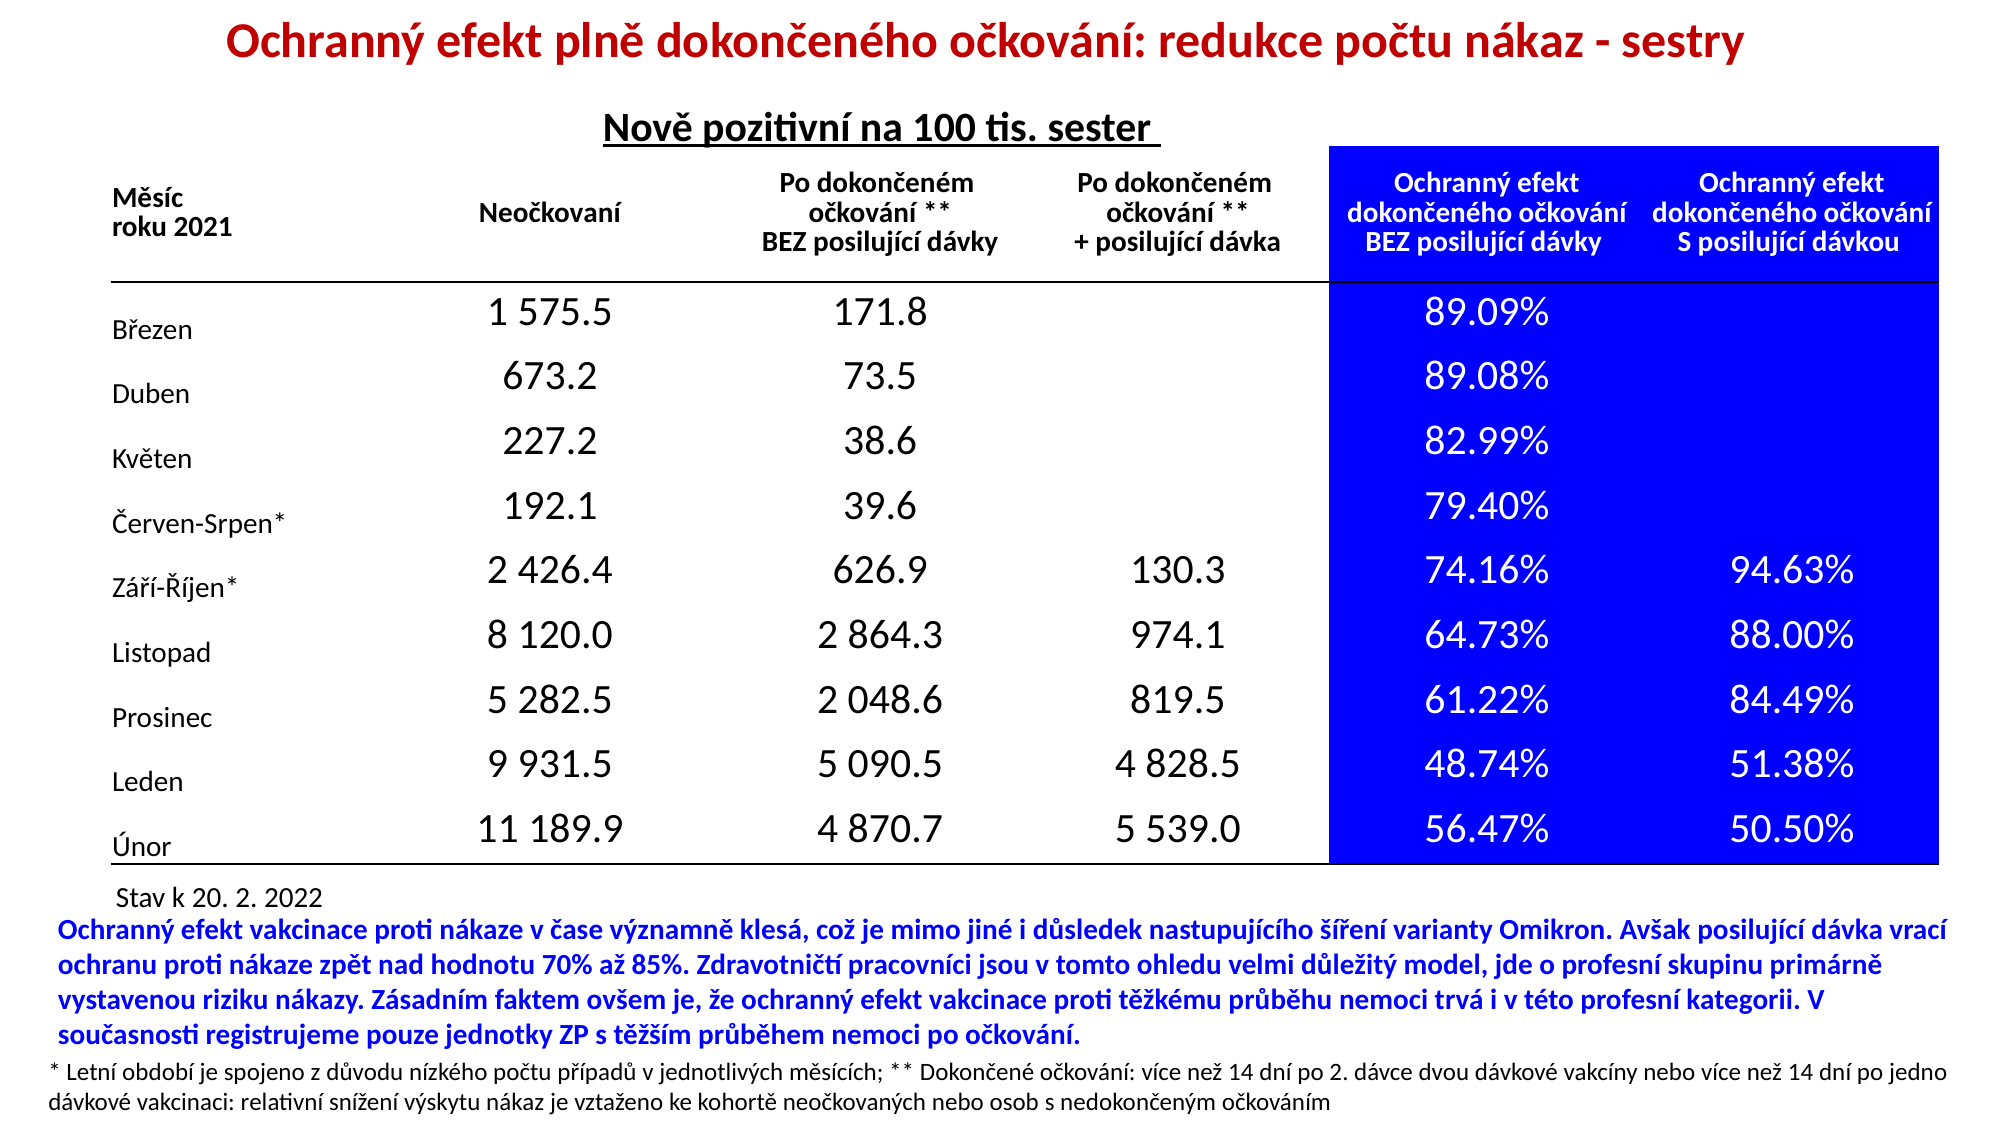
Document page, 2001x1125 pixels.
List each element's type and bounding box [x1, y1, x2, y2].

table_cell [111, 146, 1939, 281]
text_box [33, 6, 1939, 224]
table_header [111, 81, 1939, 146]
text_box [33, 870, 1983, 1123]
table_cell [111, 283, 1939, 863]
